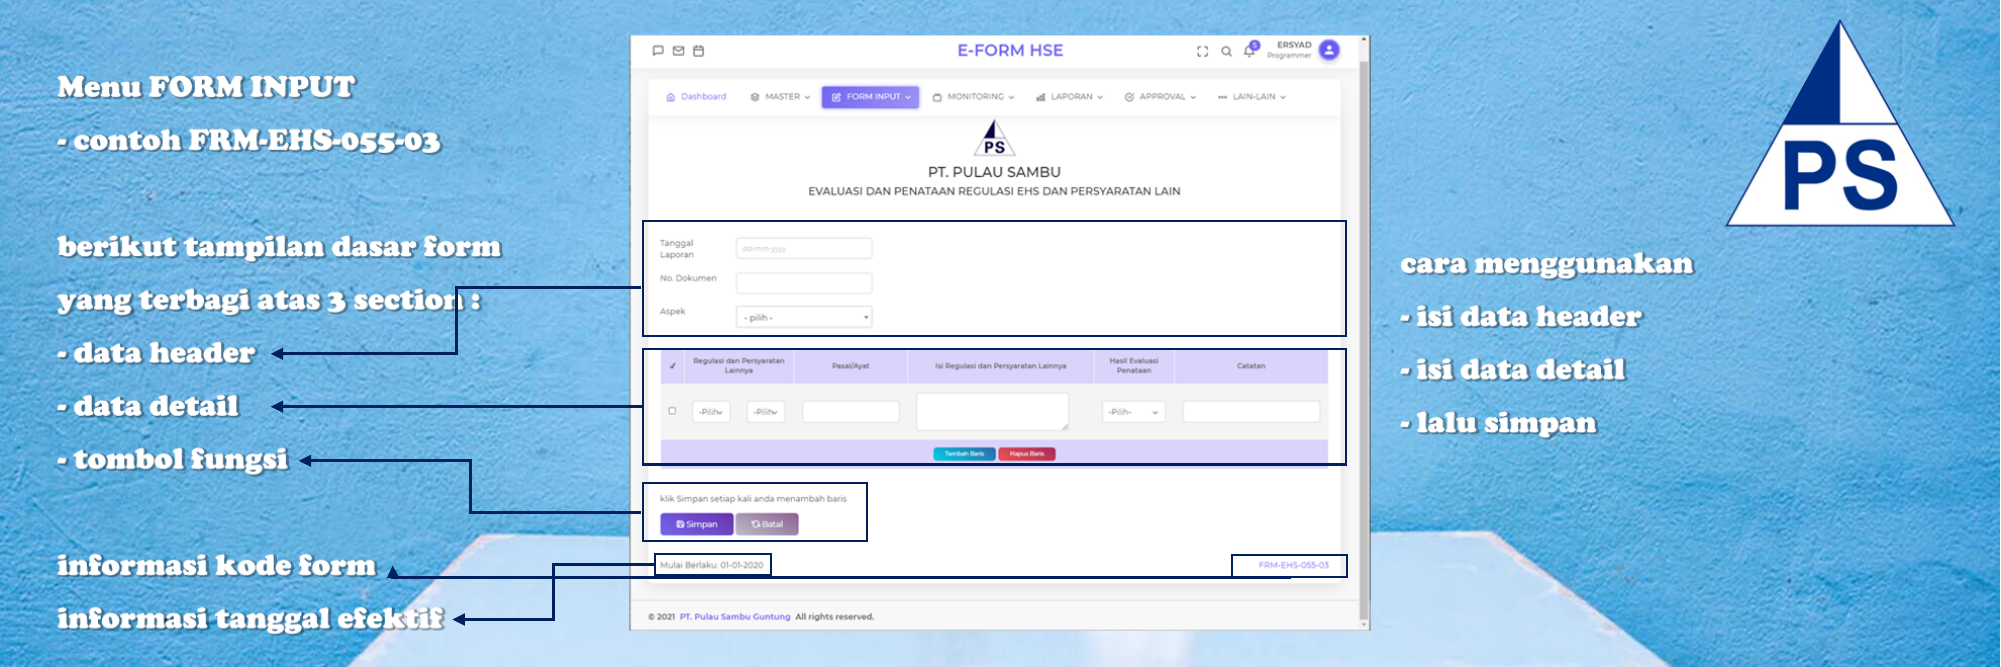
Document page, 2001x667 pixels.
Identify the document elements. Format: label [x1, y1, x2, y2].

text_box [270, 287, 642, 354]
text_box [298, 460, 642, 513]
text_box [452, 564, 655, 620]
picture [0, 0, 2000, 667]
text_box [835, 122, 847, 667]
